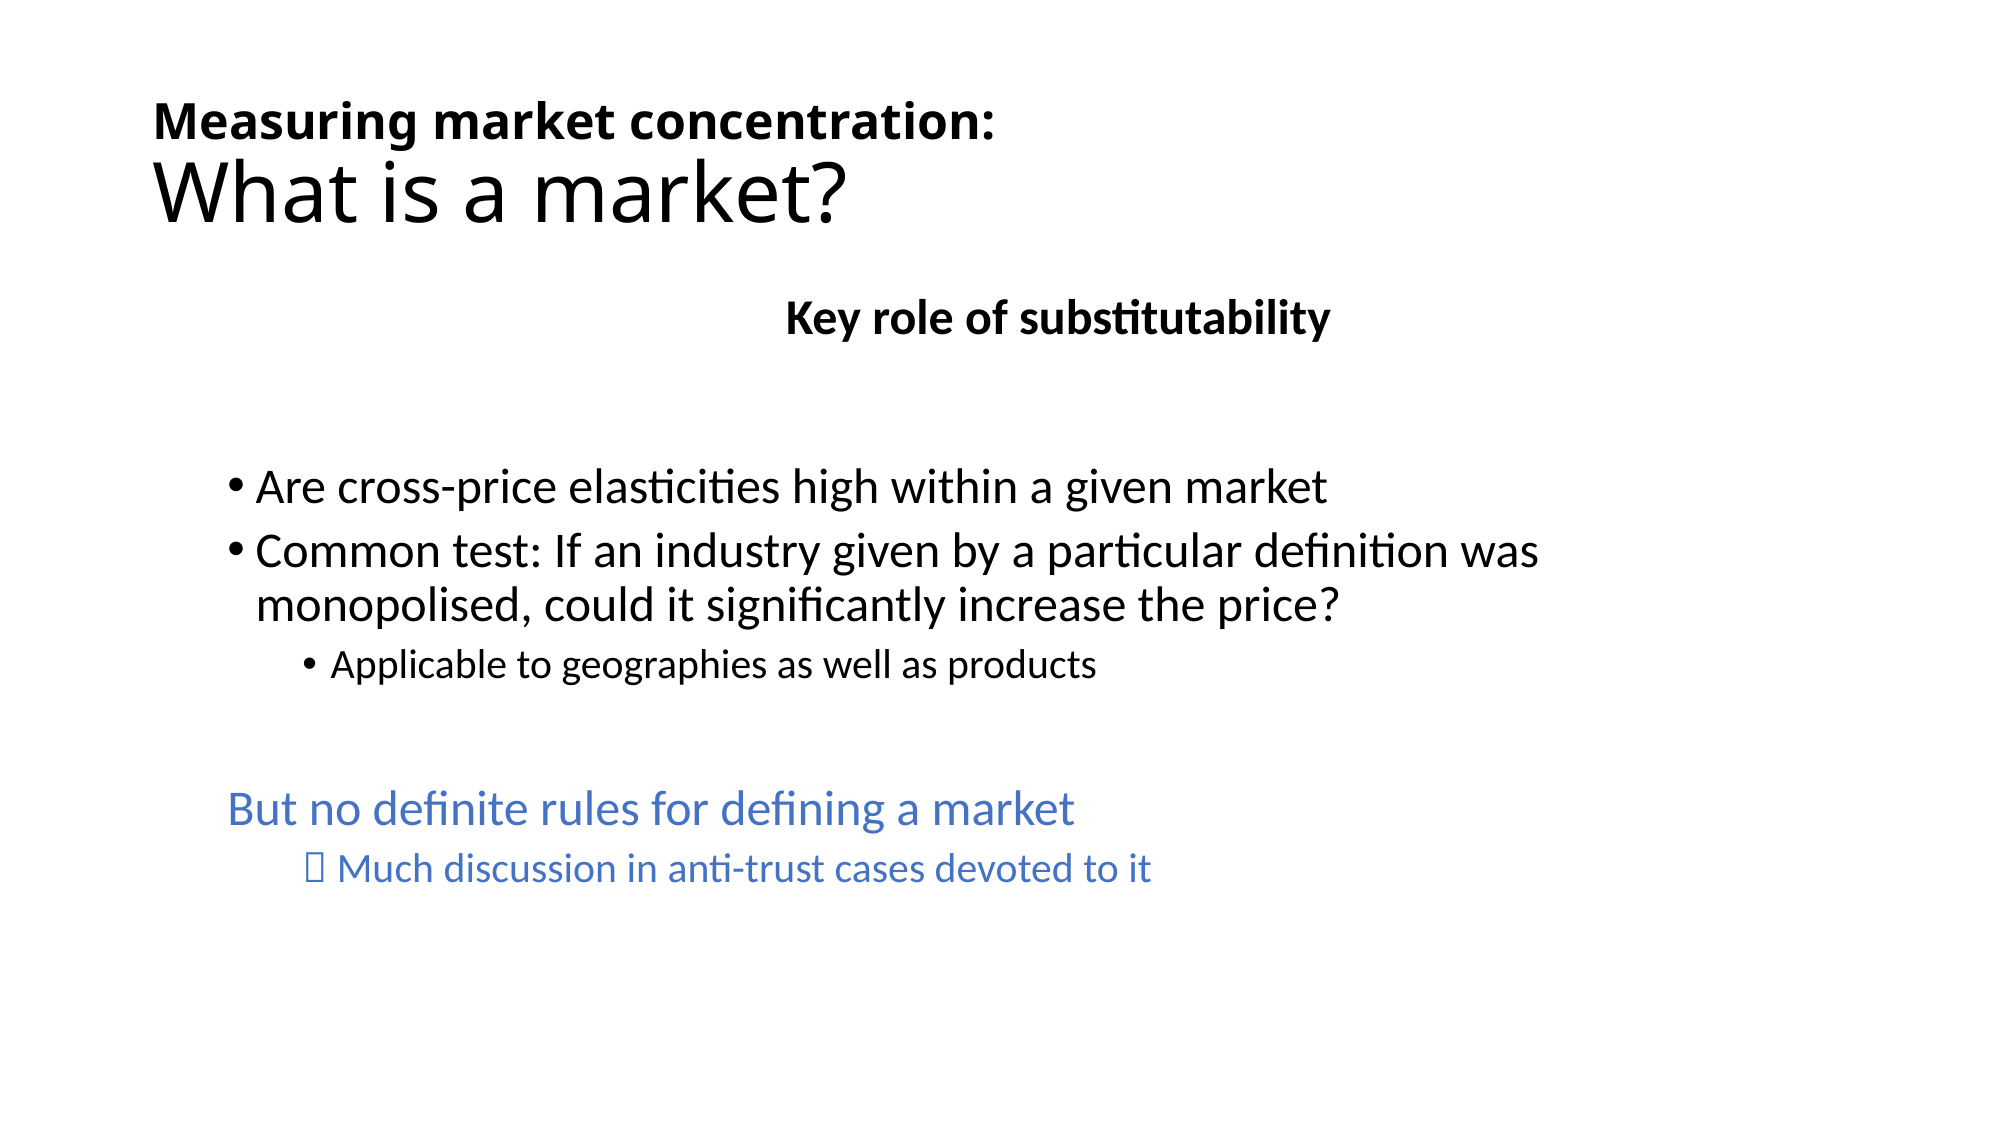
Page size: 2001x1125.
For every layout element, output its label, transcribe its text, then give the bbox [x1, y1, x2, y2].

text_box Key role of substitutability [696, 277, 1347, 352]
list Are cross-price elasticities high within a given market Common test: If an industry given by a particular definition was monopolised, could it significantly increase the price? Applicable to geographies as well as products But no definite rules for defining a market  Much discussion in anti-trust cases devoted to it [137, 382, 1611, 1066]
title Measuring market concentration: What is a market? [137, 59, 1863, 278]
